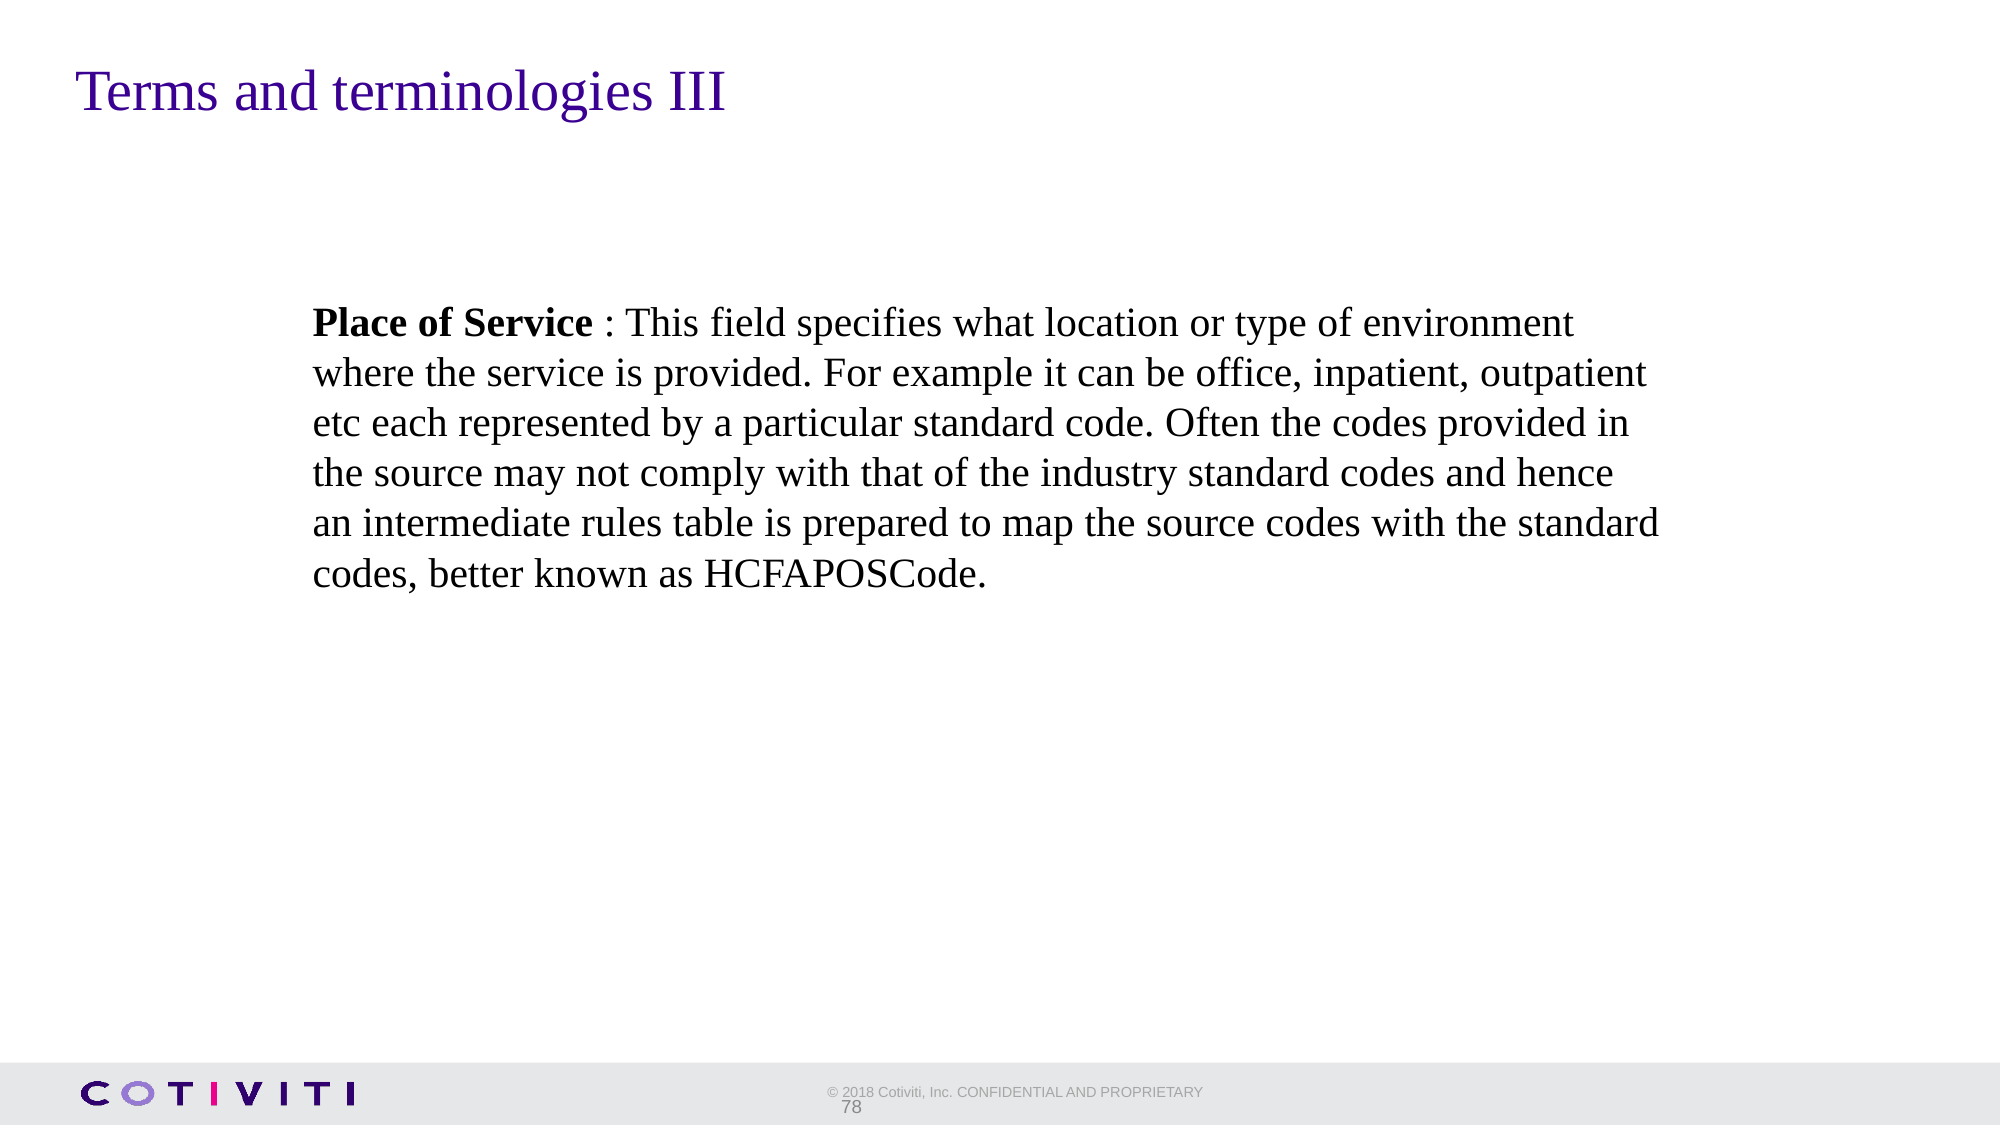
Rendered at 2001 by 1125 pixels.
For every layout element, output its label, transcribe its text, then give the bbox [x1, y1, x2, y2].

list Place of Service : This field specifies what location or type of environment where the service is provided. For example it can be office, inpatient, outpatient etc each represented by a particular standard code. Often the codes provided in the source may not comply with that of the industry standard codes and hence an intermediate rules table is prepared to map the source codes with the standard codes, better known as HCFAPOSCode. [312, 244, 1663, 988]
title Terms and terminologies III [75, 59, 1925, 210]
slide_number 78 [841, 1083, 1119, 1125]
picture [75, 1066, 369, 1119]
